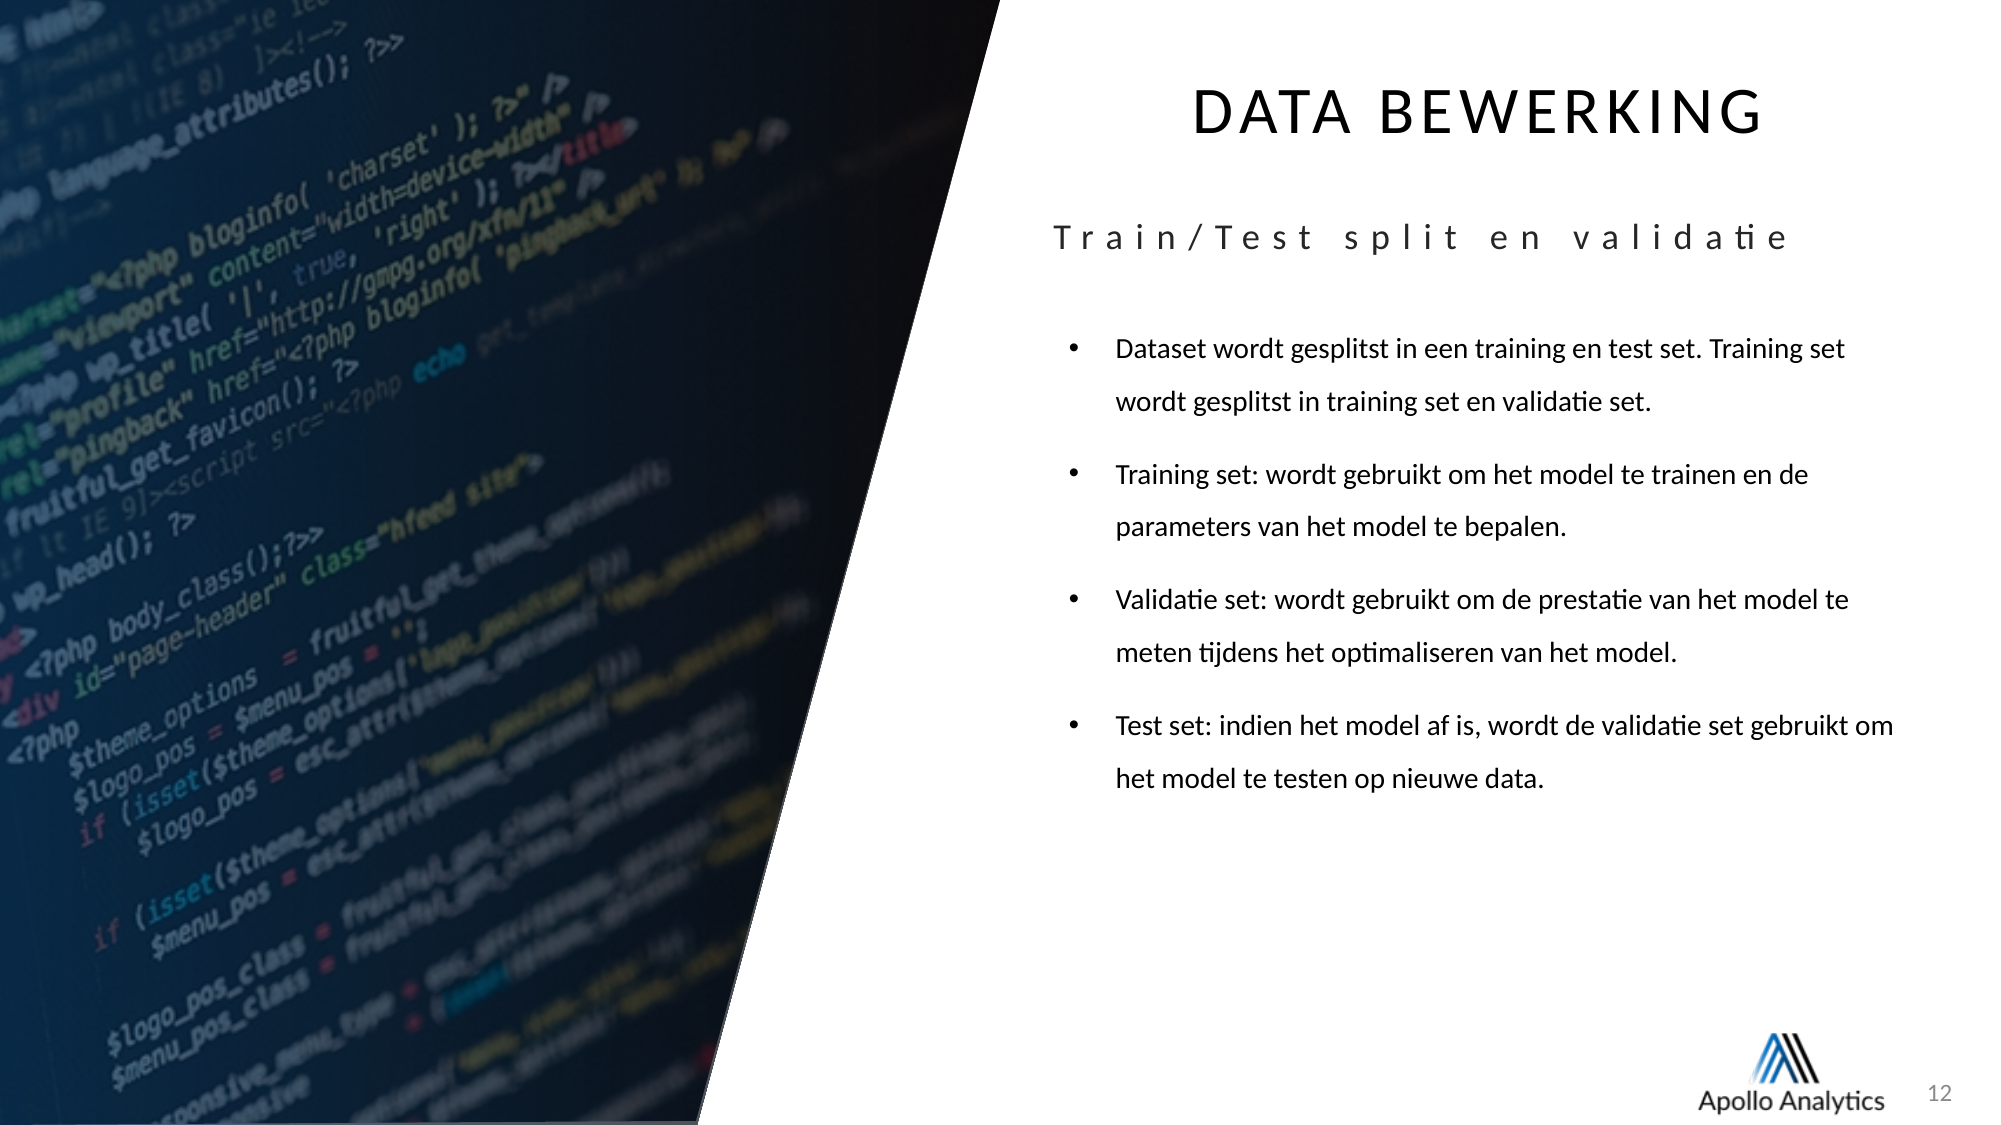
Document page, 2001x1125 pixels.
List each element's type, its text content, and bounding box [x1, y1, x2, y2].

title Data bewerking [1177, 26, 1807, 189]
slide_number 12 [1894, 1061, 1968, 1121]
picture [1692, 1028, 1895, 1117]
text_box Dataset wordt gesplitst in een training en test set. Training set wordt gesplitst in training set en validatie set. Training set: wordt gebruikt om het model te trainen en de parameters van het model te bepalen. Validatie set: wordt gebruikt om de prestatie van het model te meten tijdens het optimaliseren van het model. Test set: indien het model af is, wordt de validatie set gebruikt om het model te testen op nieuwe data. [1053, 304, 1916, 860]
picture [0, 0, 1000, 1125]
list Train/Test split en validatie [1038, 204, 1900, 265]
